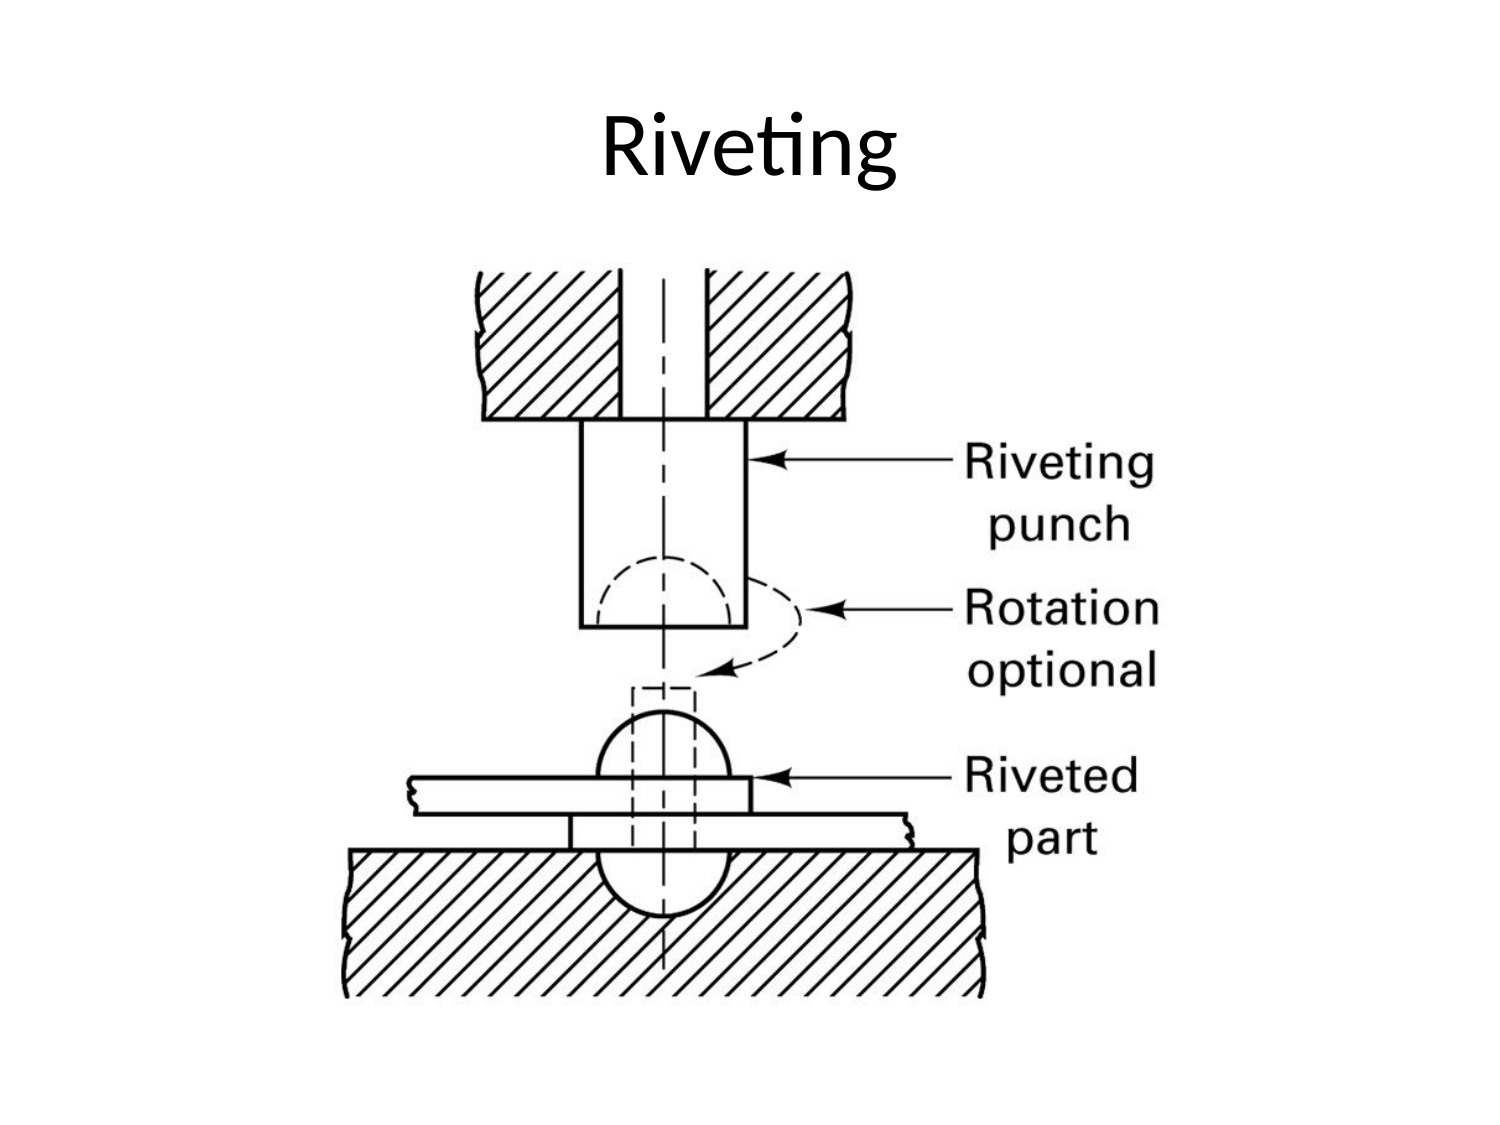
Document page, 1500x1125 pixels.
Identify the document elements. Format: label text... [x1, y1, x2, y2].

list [333, 262, 1167, 1006]
title Riveting [75, 45, 1425, 233]
